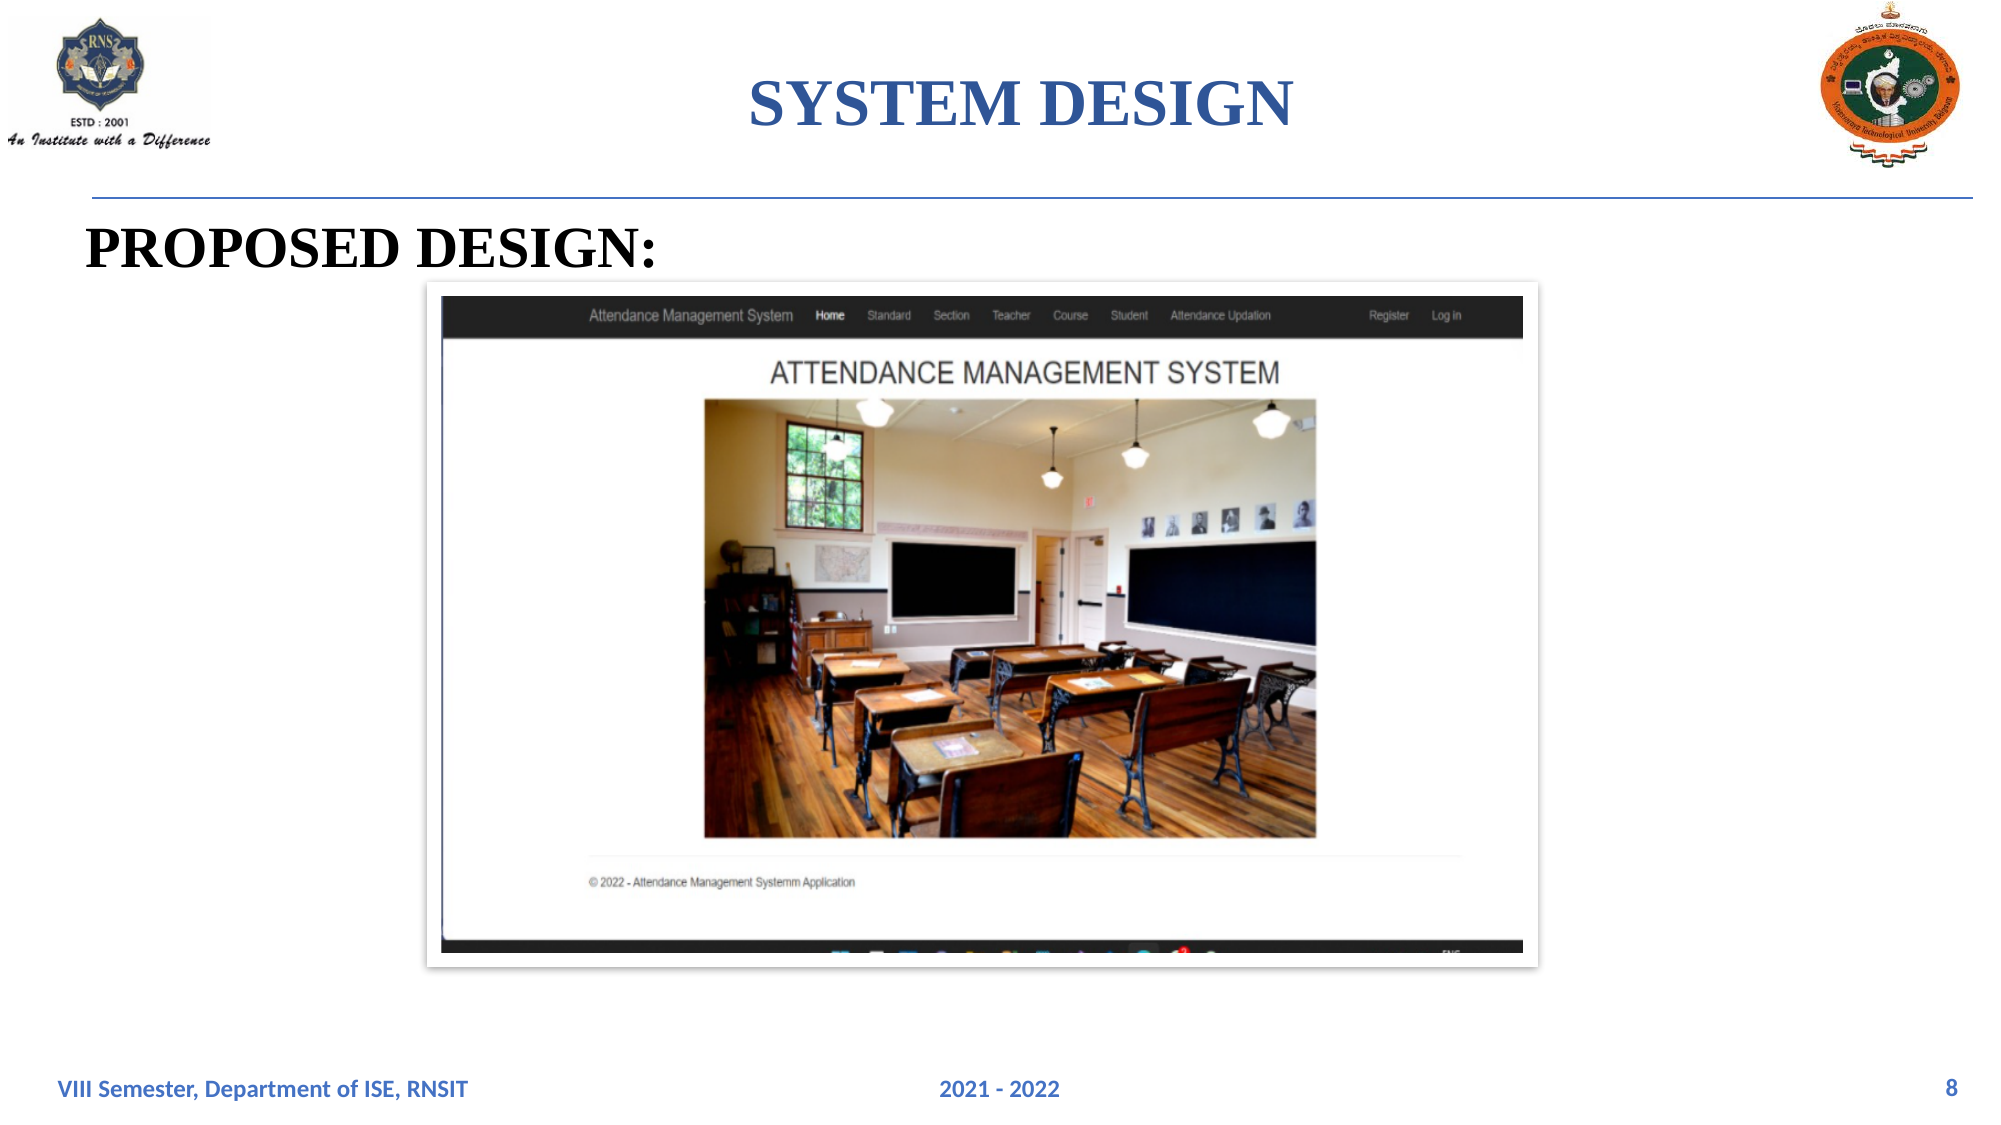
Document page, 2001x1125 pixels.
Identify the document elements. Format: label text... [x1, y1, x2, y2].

footer 2021 - 2022 [662, 1057, 1338, 1117]
picture [7, 16, 229, 184]
text_box PROPOSED DESIGN: [70, 139, 1435, 960]
picture [441, 296, 1524, 953]
picture [1789, 1, 1992, 168]
slide_number 8 [1523, 1056, 1974, 1117]
slide_number VIII Semester, Department of ISE, RNSIT [42, 1057, 568, 1117]
text_box SYSTEM DESIGN [70, 8, 1974, 198]
